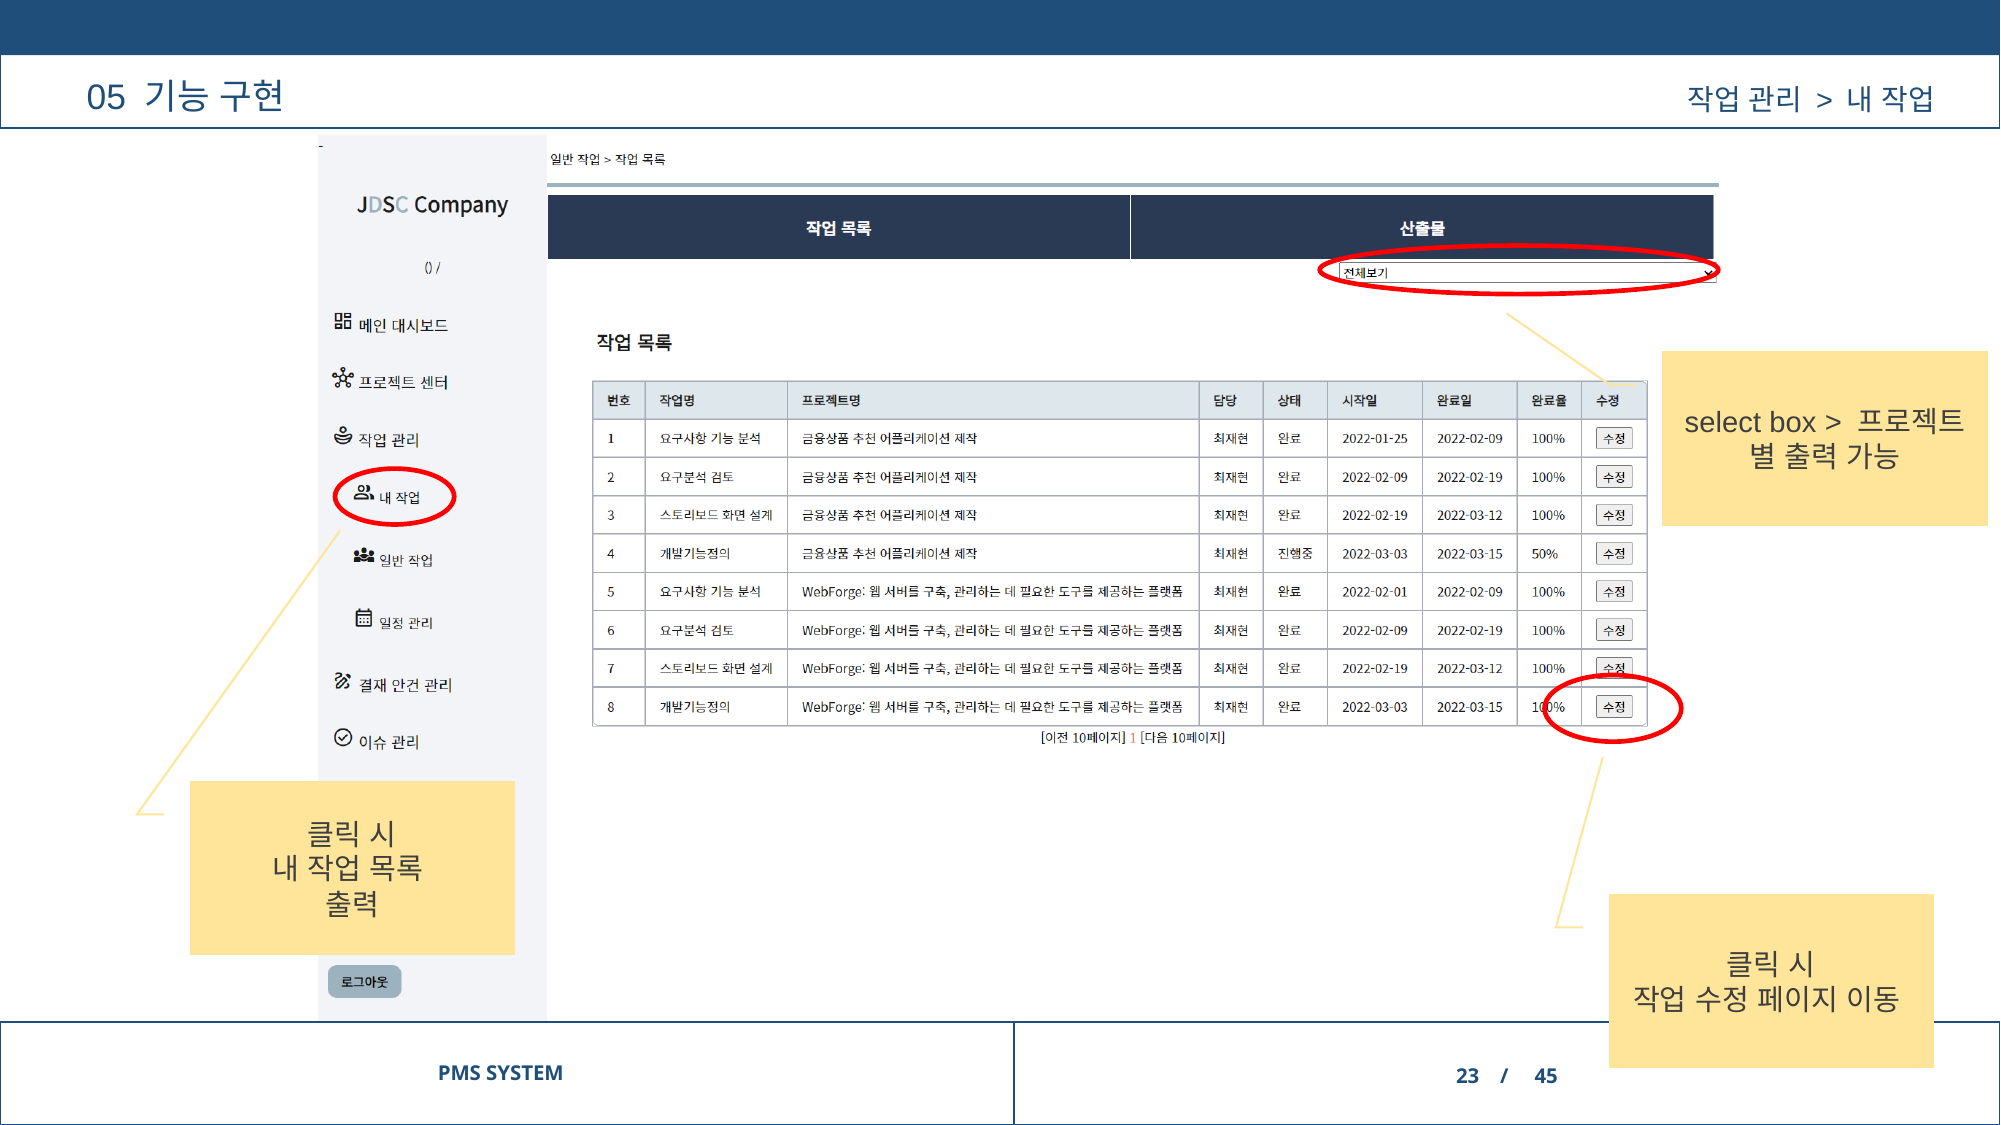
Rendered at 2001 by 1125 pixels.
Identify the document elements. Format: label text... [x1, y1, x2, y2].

text_box [0, 53, 2000, 128]
text_box select box > 프로젝트 별 출력 가능 [1724, 352, 1987, 525]
text_box 클릭 시 작업 수정 페이지 이동 [1609, 895, 1933, 1068]
picture [318, 134, 1719, 1023]
text_box [0, 1022, 1014, 1125]
text_box 클릭 시 내 작업 목록 출력 [190, 782, 313, 955]
text_box [0, 0, 2000, 53]
text_box [1014, 1022, 2000, 1125]
text_box 05 기능 구현 [0, 57, 485, 125]
title 작업 관리 > 내 작업 [1649, 57, 1973, 125]
text_box 23 / 45 [1148, 1058, 1866, 1096]
